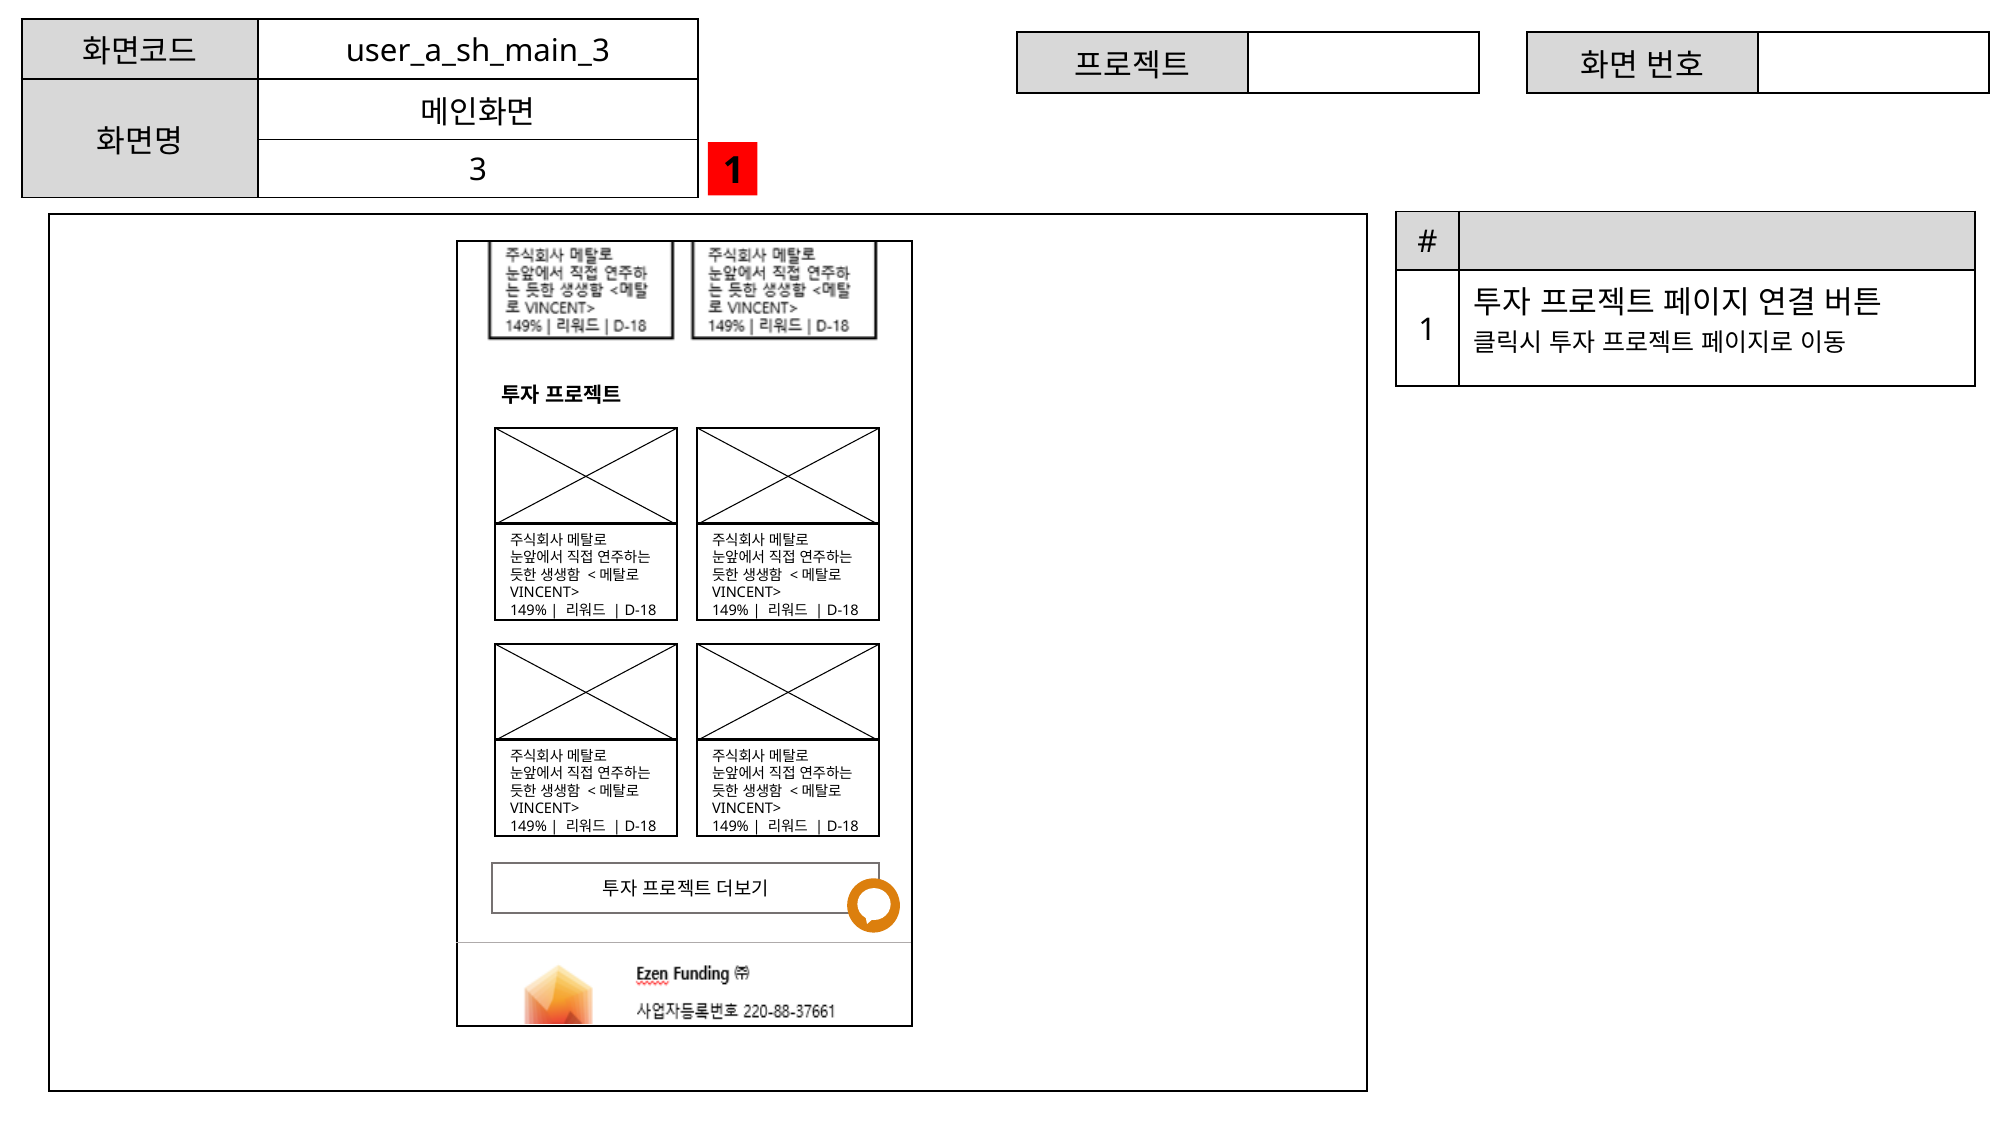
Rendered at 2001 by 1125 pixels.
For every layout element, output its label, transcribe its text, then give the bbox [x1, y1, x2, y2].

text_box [697, 427, 880, 621]
picture [479, 242, 888, 344]
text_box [847, 878, 900, 933]
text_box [495, 644, 678, 837]
table_header # [1397, 212, 1458, 269]
table_header [1249, 33, 1478, 92]
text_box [697, 644, 880, 837]
picture [458, 943, 902, 1024]
text_box [456, 241, 913, 1027]
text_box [495, 427, 678, 621]
table_header user_a_sh_main_3 [259, 20, 697, 78]
table_header [1759, 33, 1988, 92]
table_cell 투자 프로젝트 페이지 연결 버튼 클릭시 투자 프로젝트 페이지로 이동 [1460, 271, 1974, 385]
table_header 화면코드 [23, 20, 257, 78]
table_cell 화면명 [23, 80, 257, 197]
table_header 화면 번호 [1528, 33, 1757, 92]
table_cell 3 [259, 140, 697, 197]
table_header 프로젝트 [1018, 33, 1247, 92]
text_box [48, 213, 1367, 1092]
table_cell 메인화면 [259, 80, 697, 139]
table_header [1460, 212, 1974, 269]
table_cell 1 [1397, 271, 1458, 385]
text_box 1 [707, 142, 758, 196]
